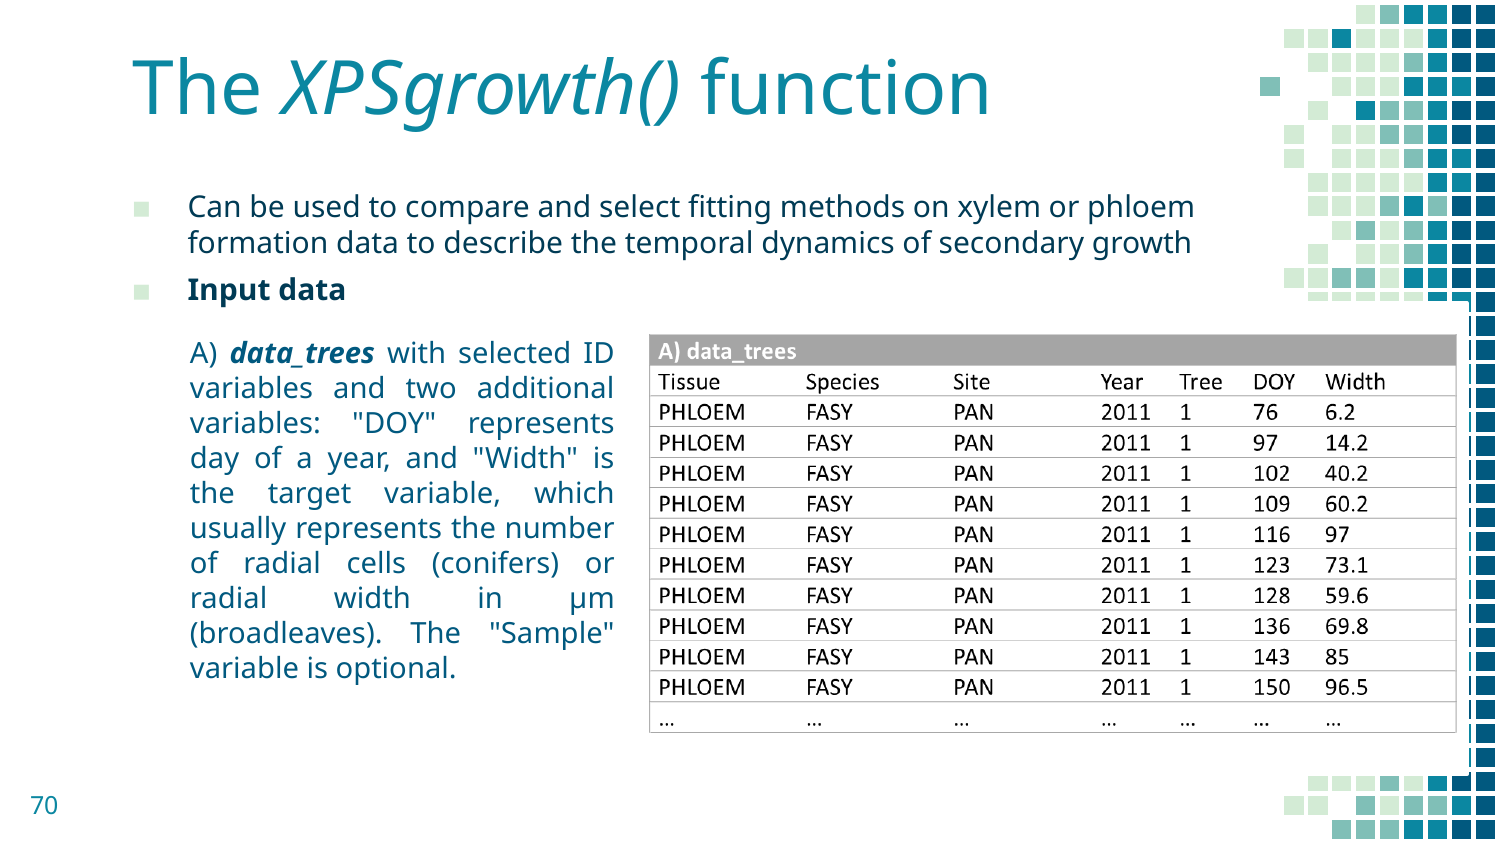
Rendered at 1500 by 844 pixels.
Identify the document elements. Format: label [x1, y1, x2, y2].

title [117, 3, 1227, 145]
picture [649, 327, 1457, 747]
text_box [105, 173, 1469, 776]
slide_number [15, 774, 105, 839]
